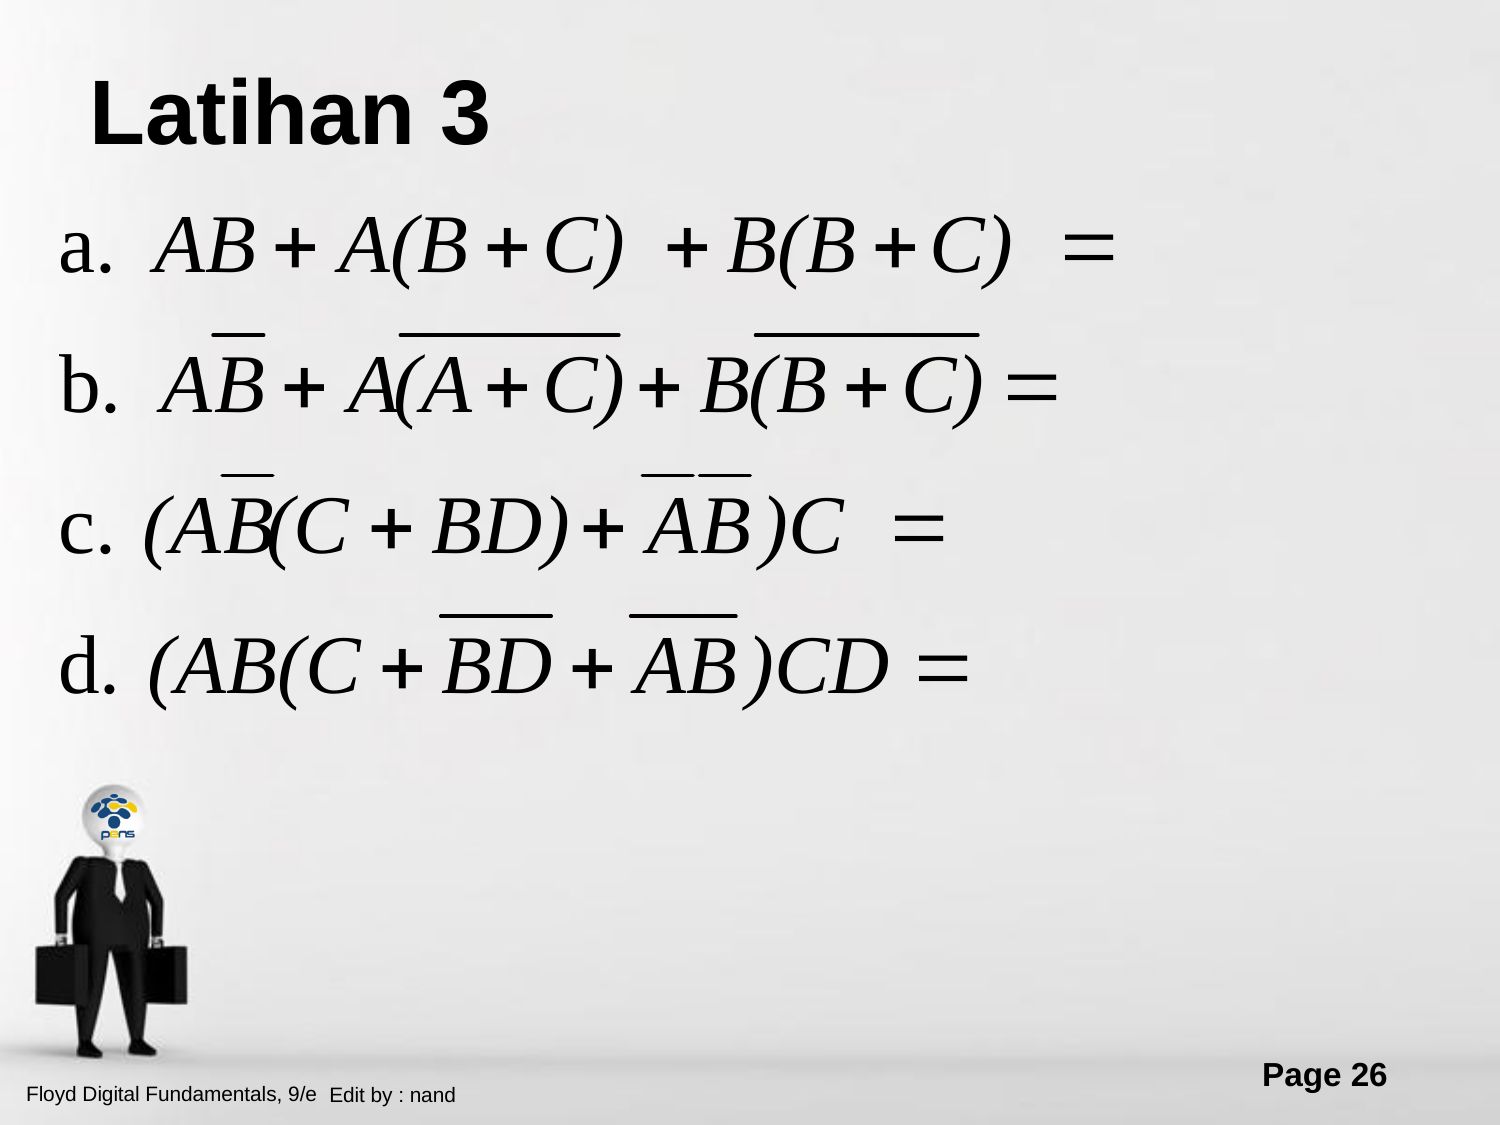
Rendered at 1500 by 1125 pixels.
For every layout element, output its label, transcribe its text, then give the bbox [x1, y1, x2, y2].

picture [0, 0, 1500, 1125]
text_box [46, 198, 1137, 727]
title Latihan 3 [75, 45, 1425, 188]
